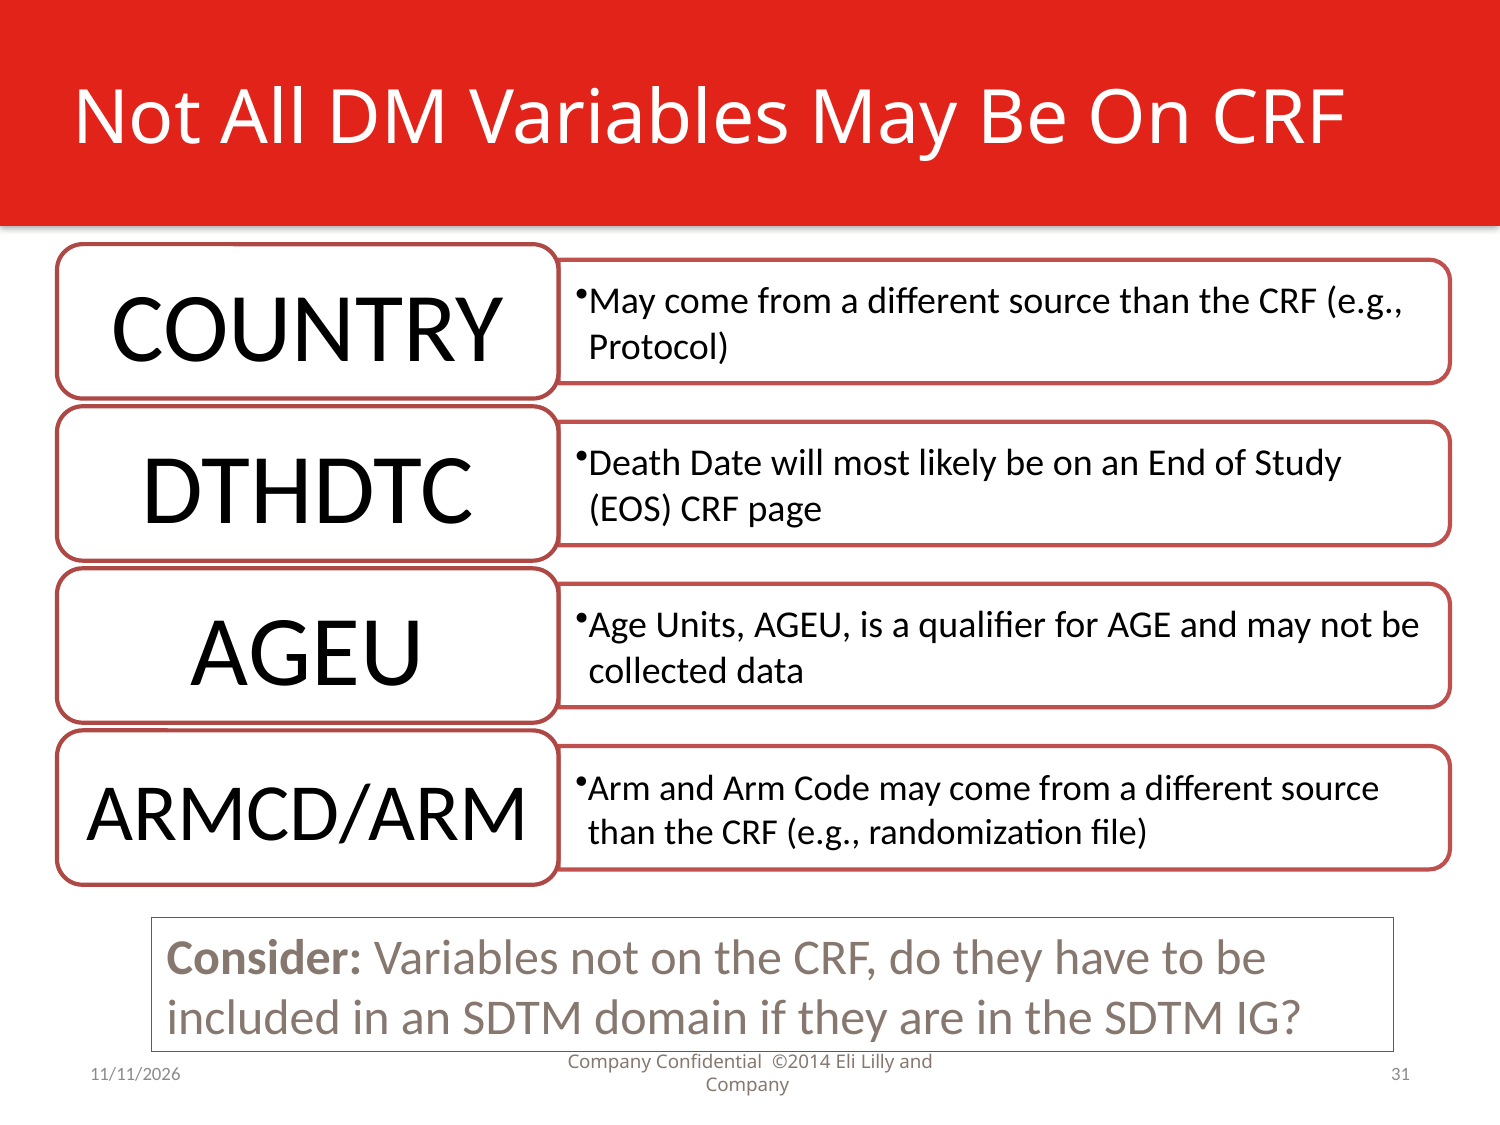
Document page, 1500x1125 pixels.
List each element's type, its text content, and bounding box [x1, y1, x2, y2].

title Not All DM Variables May Be On CRF [56, 19, 1450, 207]
text_box Consider: Variables not on the CRF, do they have to be included in an SDTM domain if they are in the SDTM IG? [151, 917, 1394, 1052]
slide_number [75, 1042, 425, 1103]
footer Company Confidential ©2014 Eli Lilly and Company [512, 1052, 988, 1103]
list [56, 243, 1451, 885]
slide_number 31 [1074, 1042, 1425, 1103]
